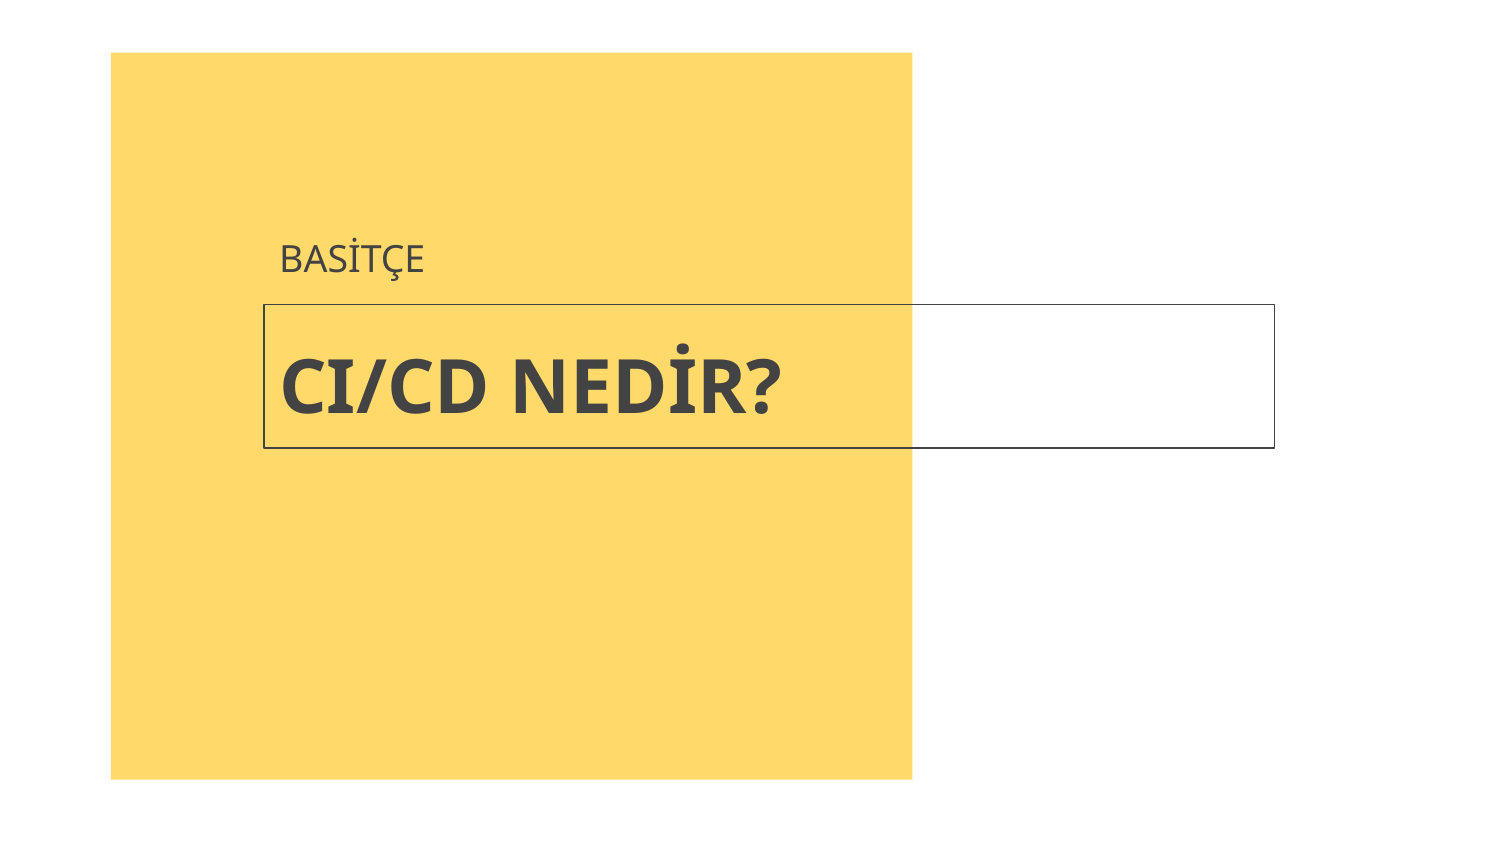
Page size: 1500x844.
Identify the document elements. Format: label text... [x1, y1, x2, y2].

text_box BASİTÇE [264, 200, 922, 309]
title CI/CD NEDİR? [261, 301, 1277, 451]
